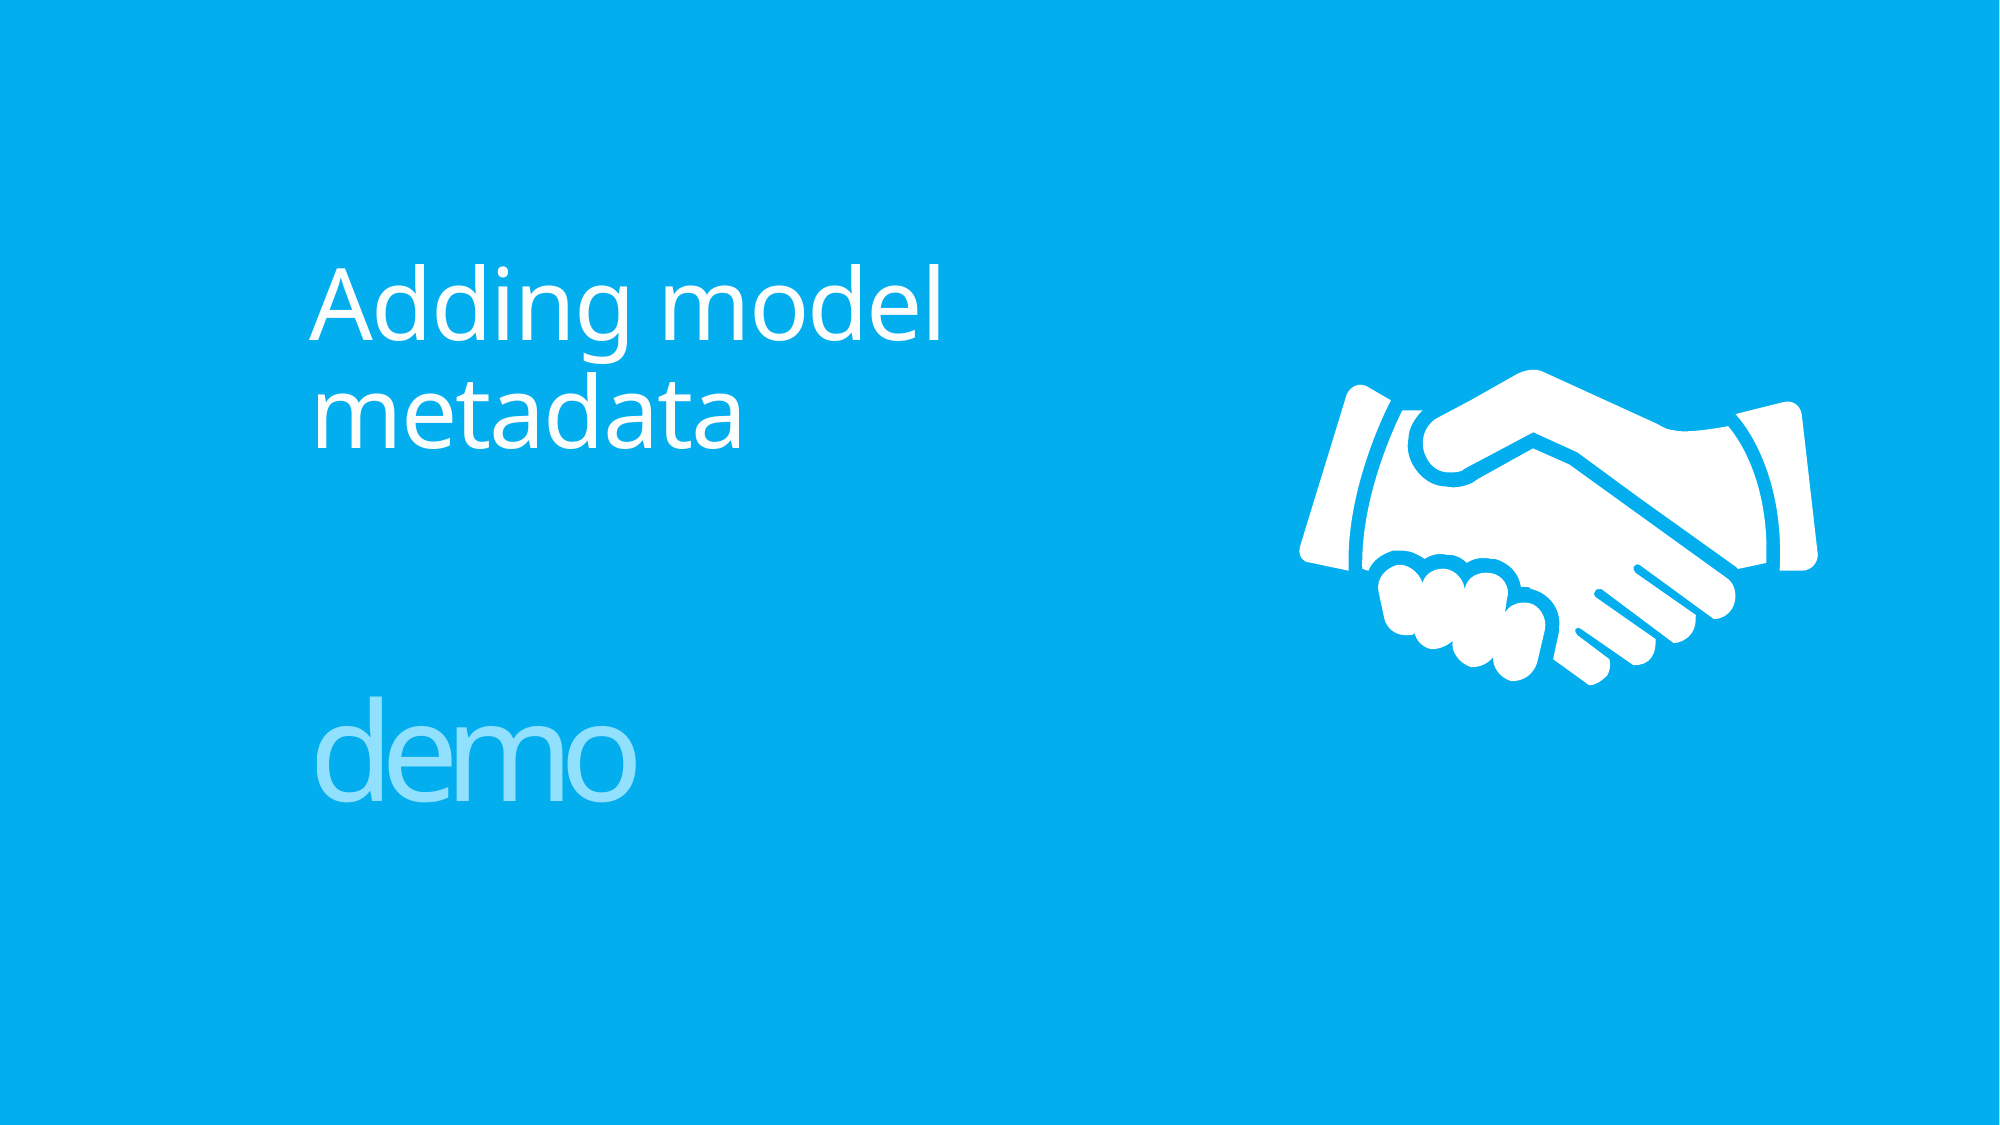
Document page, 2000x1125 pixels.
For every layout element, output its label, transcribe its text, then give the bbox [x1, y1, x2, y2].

list demo [309, 682, 1766, 892]
title Adding model metadata [309, 237, 1350, 488]
